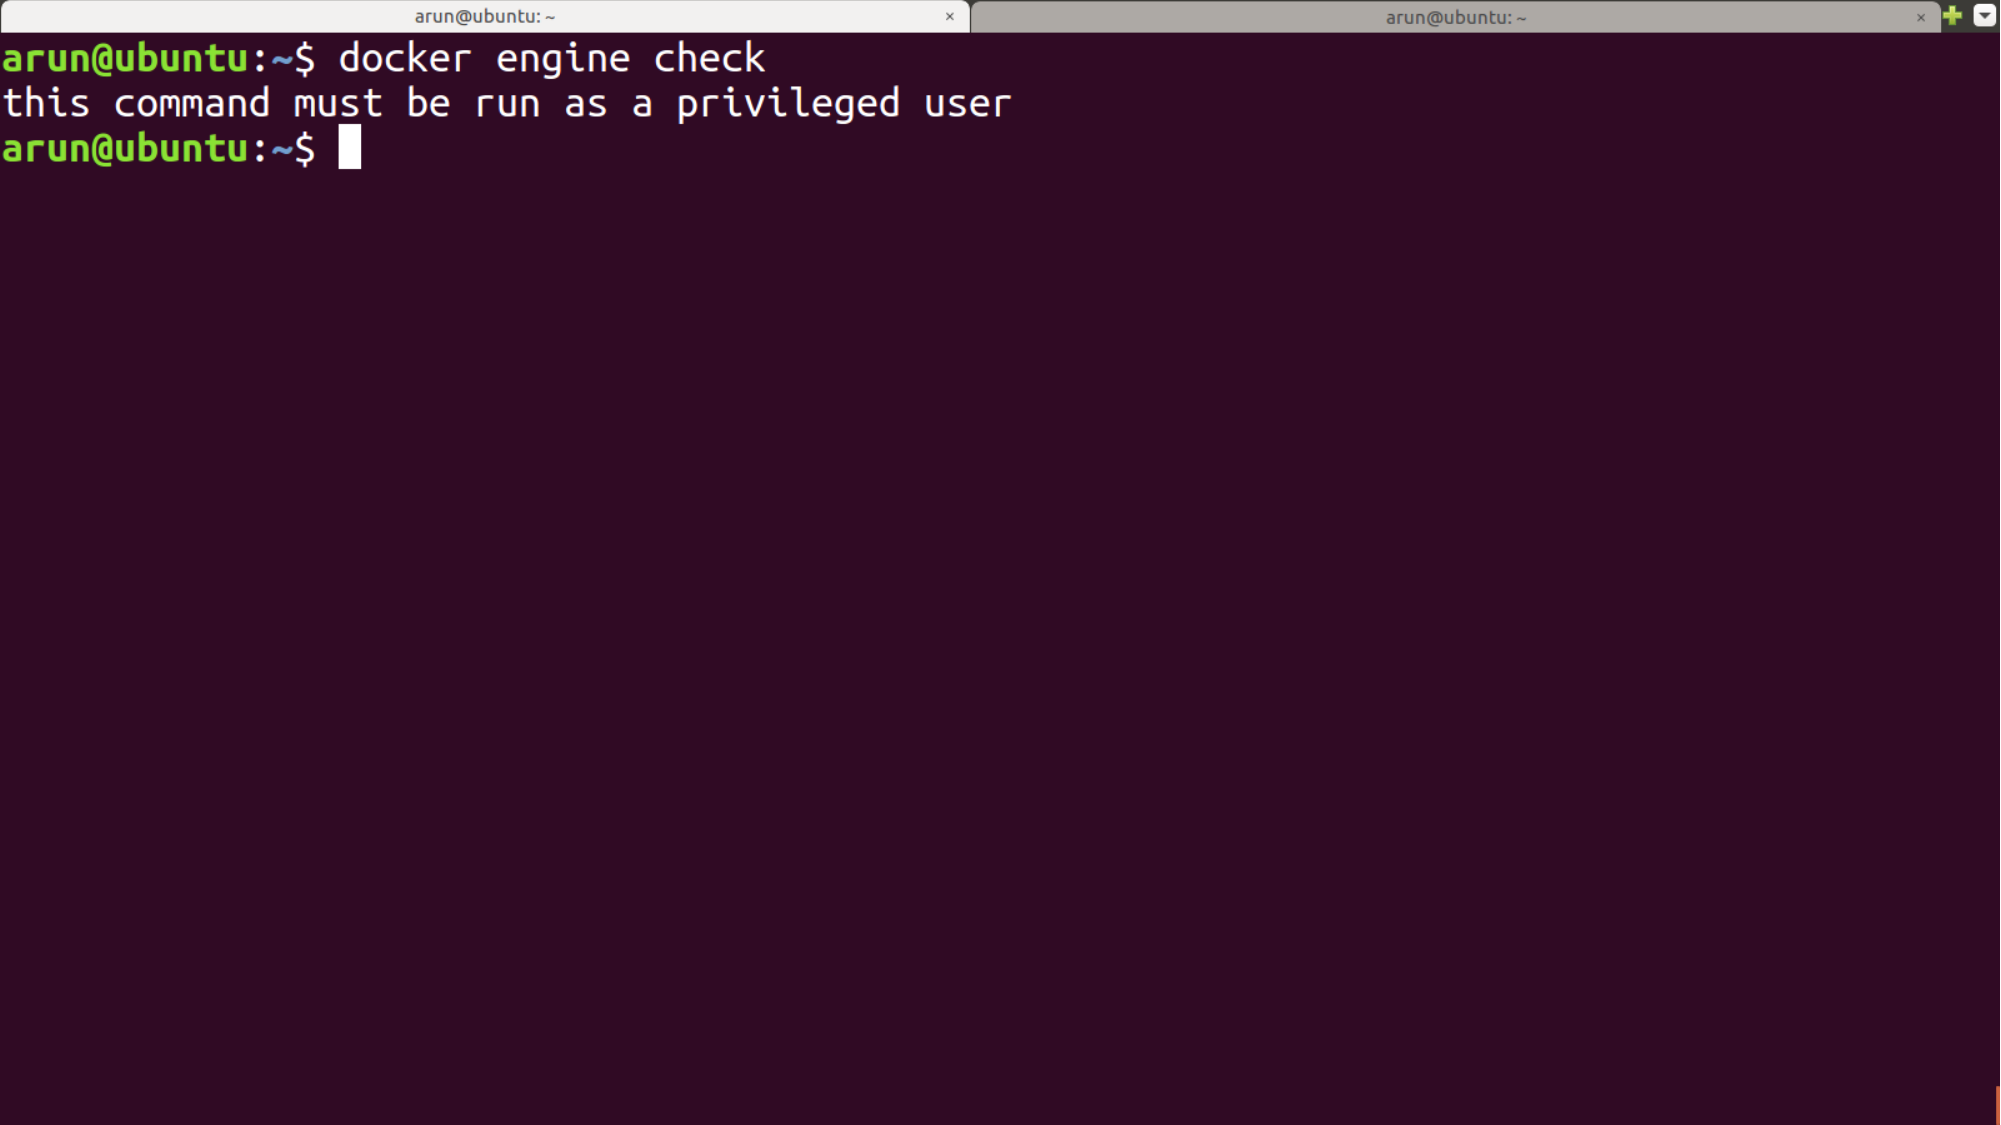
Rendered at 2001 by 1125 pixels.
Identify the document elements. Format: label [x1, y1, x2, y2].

list [0, 0, 2000, 1125]
